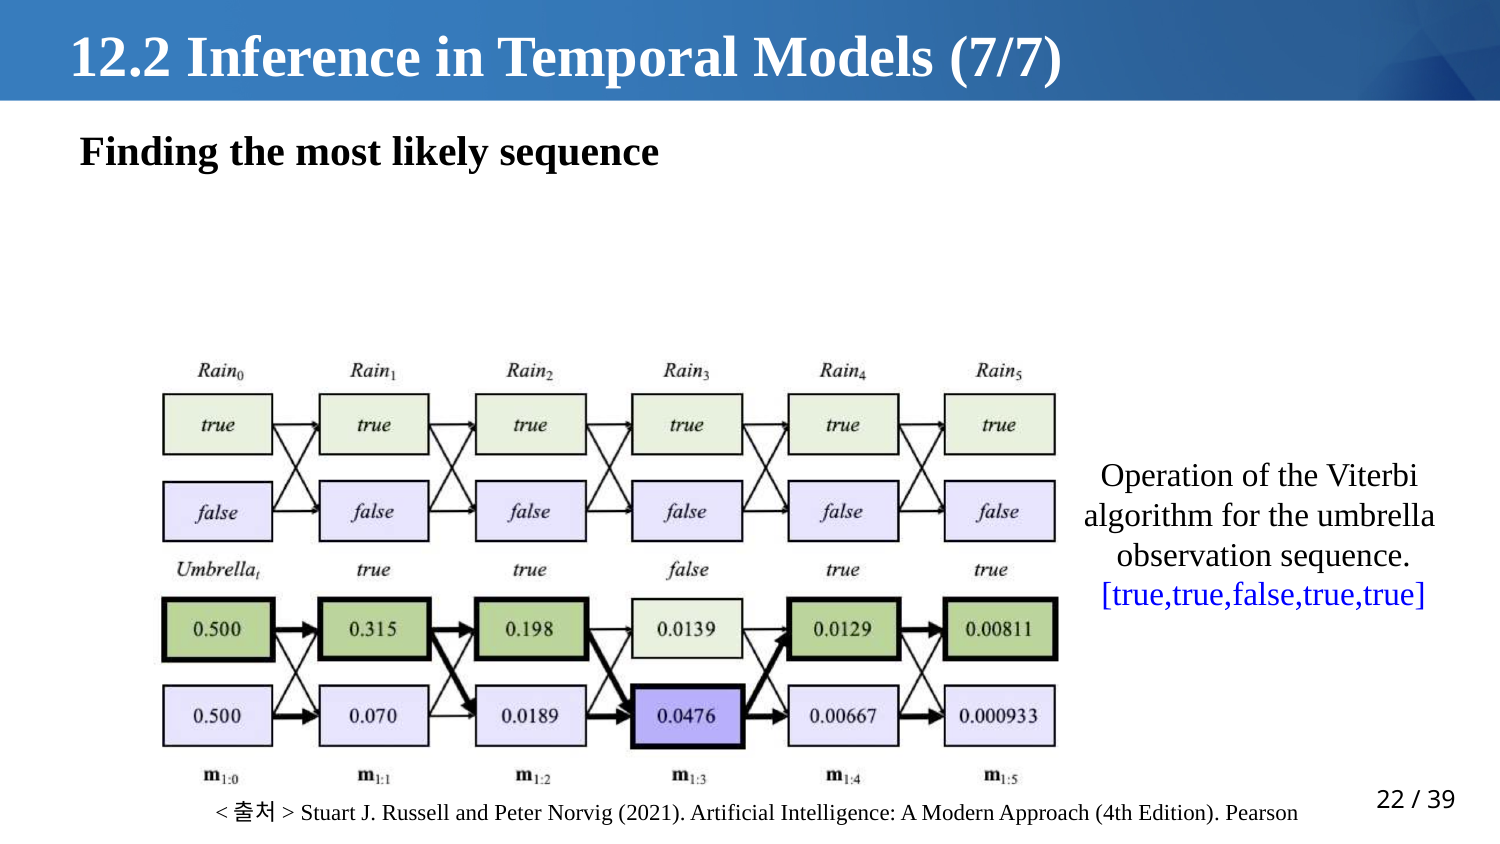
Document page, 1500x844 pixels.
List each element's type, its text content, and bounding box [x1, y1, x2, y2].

picture [130, 347, 1076, 801]
text_box <출처> Stuart J. Russell and Peter Norvig (2021). Artificial Intelligence: A Modern Approach (4th Edition). Pearson [200, 790, 1365, 833]
title 12.2 Inference in Temporal Models (7/7) [55, 10, 1378, 95]
picture [0, 0, 1500, 103]
text_box Operation of the Viterbi algorithm for the umbrella observation sequence. [true,true,false,true,true] [1080, 445, 1459, 620]
